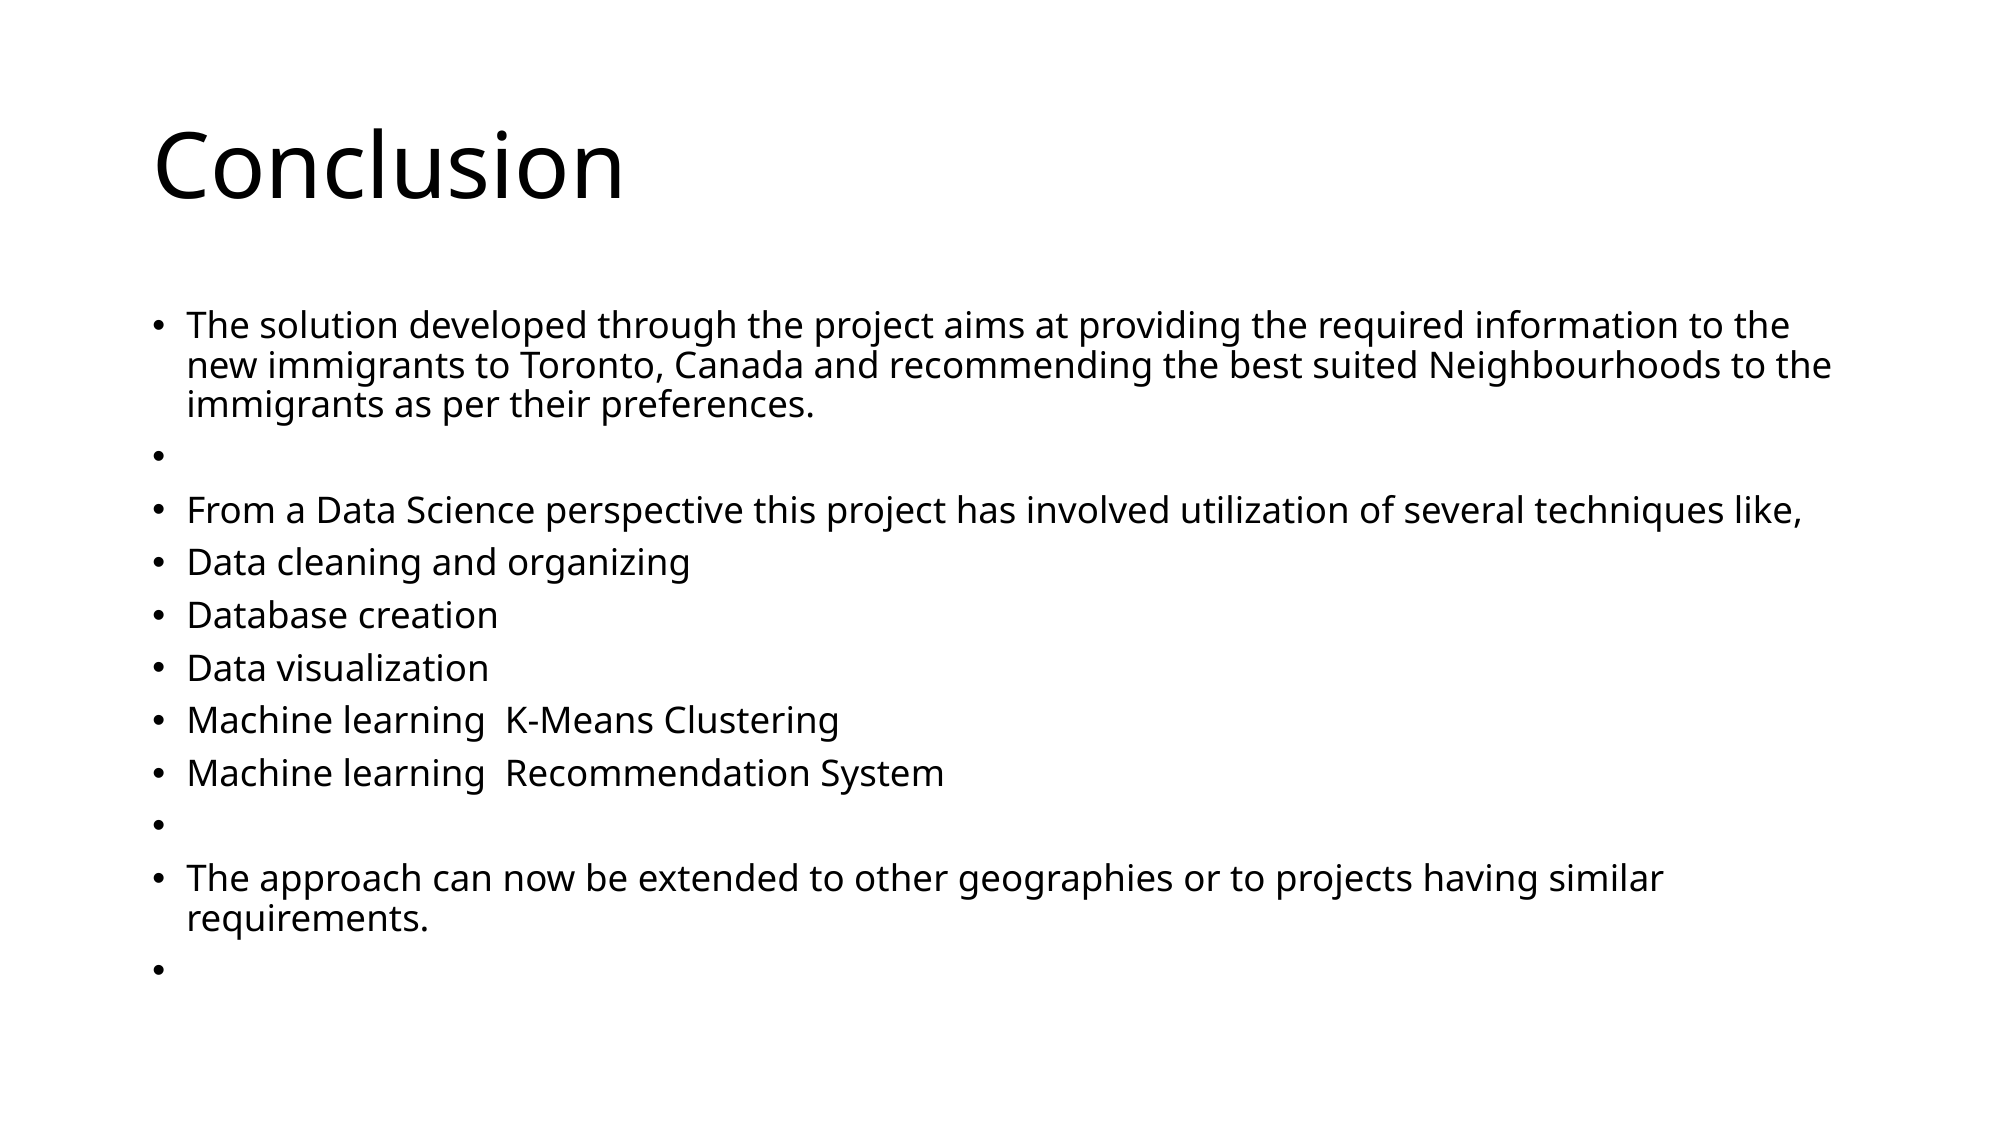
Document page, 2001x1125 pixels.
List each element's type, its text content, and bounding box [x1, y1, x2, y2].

list The solution developed through the project aims at providing the required information to the new immigrants to Toronto, Canada and recommending the best suited Neighbourhoods to the immigrants as per their preferences. From a Data Science perspective this project has involved utilization of several techniques like, Data cleaning and organizing Database creation Data visualization Machine learning K-Means Clustering Machine learning Recommendation System The approach can now be extended to other geographies or to projects having similar requirements. [137, 299, 1863, 1014]
title Conclusion [137, 59, 1863, 278]
